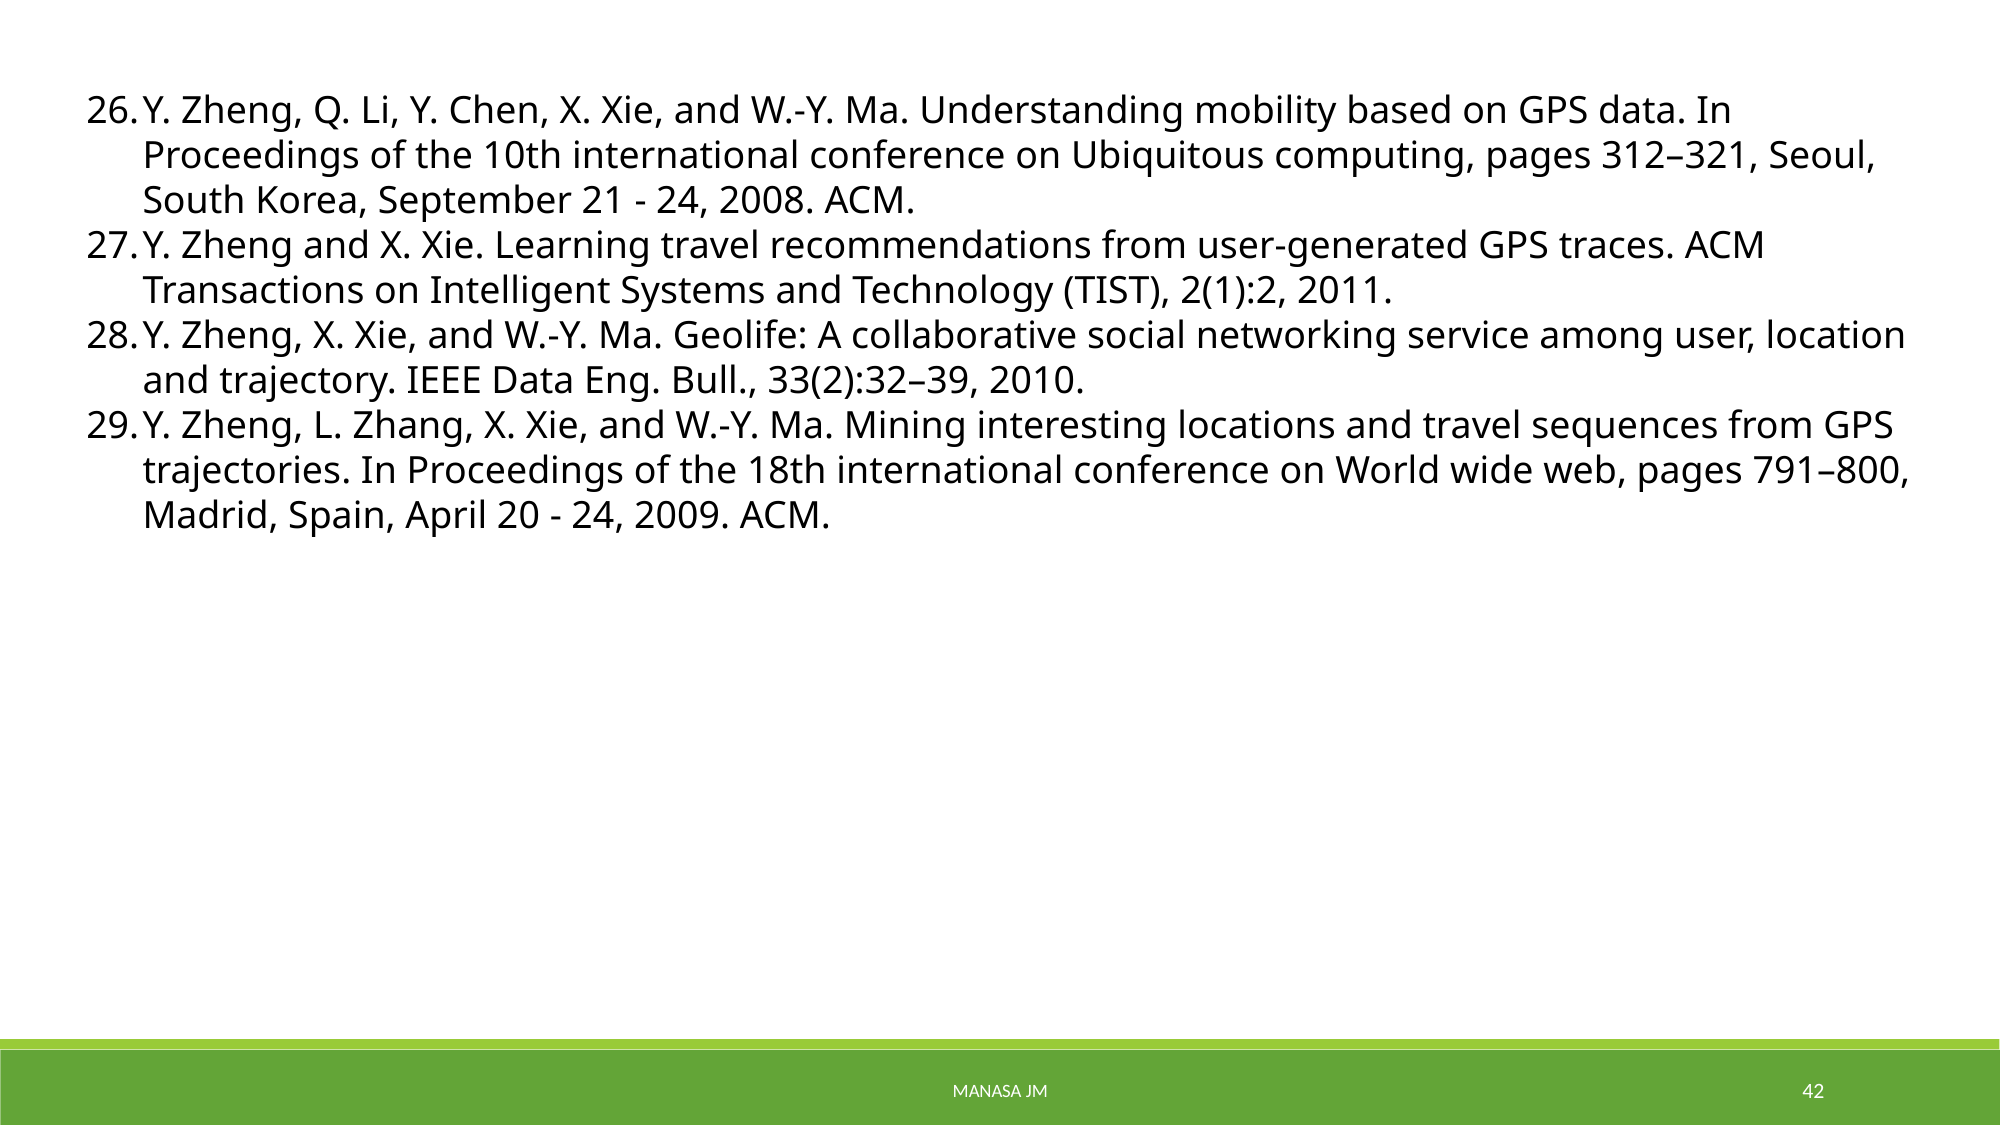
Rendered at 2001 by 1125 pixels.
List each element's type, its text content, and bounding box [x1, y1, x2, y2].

text_box Y. Zheng, Q. Li, Y. Chen, X. Xie, and W.-Y. Ma. Understanding mobility based on GPS data. In Proceedings of the 10th international conference on Ubiquitous computing, pages 312–321, Seoul, South Korea, September 21 - 24, 2008. ACM. Y. Zheng and X. Xie. Learning travel recommendations from user-generated GPS traces. ACM Transactions on Intelligent Systems and Technology (TIST), 2(1):2, 2011. Y. Zheng, X. Xie, and W.-Y. Ma. Geolife: A collaborative social networking service among user, location and trajectory. IEEE Data Eng. Bull., 33(2):32–39, 2010. Y. Zheng, L. Zhang, X. Xie, and W.-Y. Ma. Mining interesting locations and travel sequences from GPS trajectories. In Proceedings of the 18th international conference on World wide web, pages 791–800, Madrid, Spain, April 20 - 24, 2009. ACM. [71, 78, 1939, 544]
slide_number 42 [1624, 1059, 1840, 1120]
footer Manasa Jm [604, 1059, 1396, 1120]
